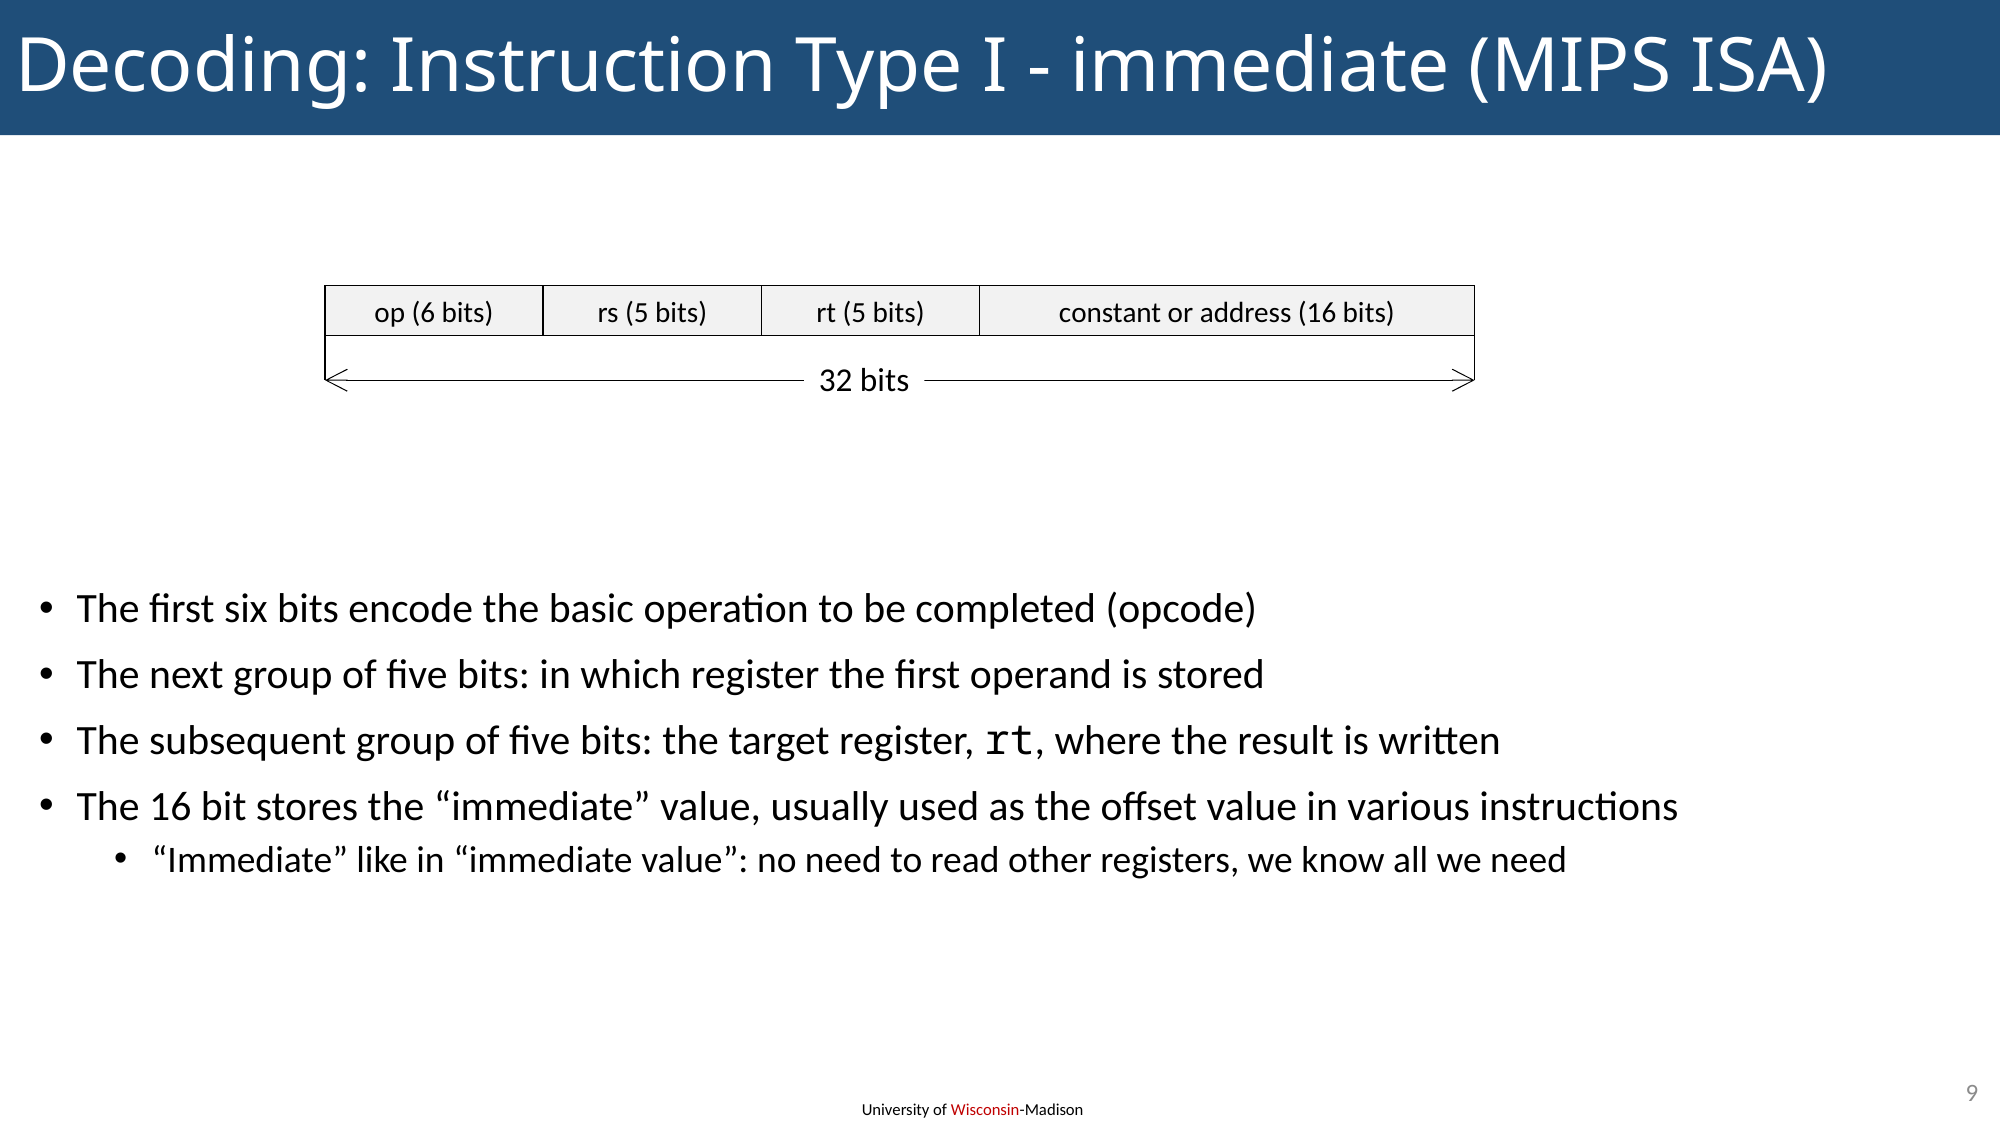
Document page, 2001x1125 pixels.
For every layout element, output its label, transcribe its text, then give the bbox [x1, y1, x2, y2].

slide_number 9 [1879, 1069, 1994, 1114]
text_box op (6 bits) [324, 284, 542, 336]
title Decoding: Instruction Type I - immediate (MIPS ISA) [0, 0, 2000, 136]
list The first six bits encode the basic operation to be completed (opcode) The next group of five bits: in which register the first operand is stored The subsequent group of five bits: the target register, rt, where the result is written The 16 bit stores the “immediate” value, usually used as the offset value in various instructions “Immediate” like in “immediate value”: no need to read other registers, we know all we need [24, 245, 1987, 1055]
text_box 32 bits [804, 350, 925, 380]
text_box rt (5 bits) [760, 284, 978, 336]
text_box 32 bits [804, 381, 925, 406]
text_box constant or address (16 bits) [978, 284, 1475, 336]
text_box rs (5 bits) [542, 284, 760, 336]
